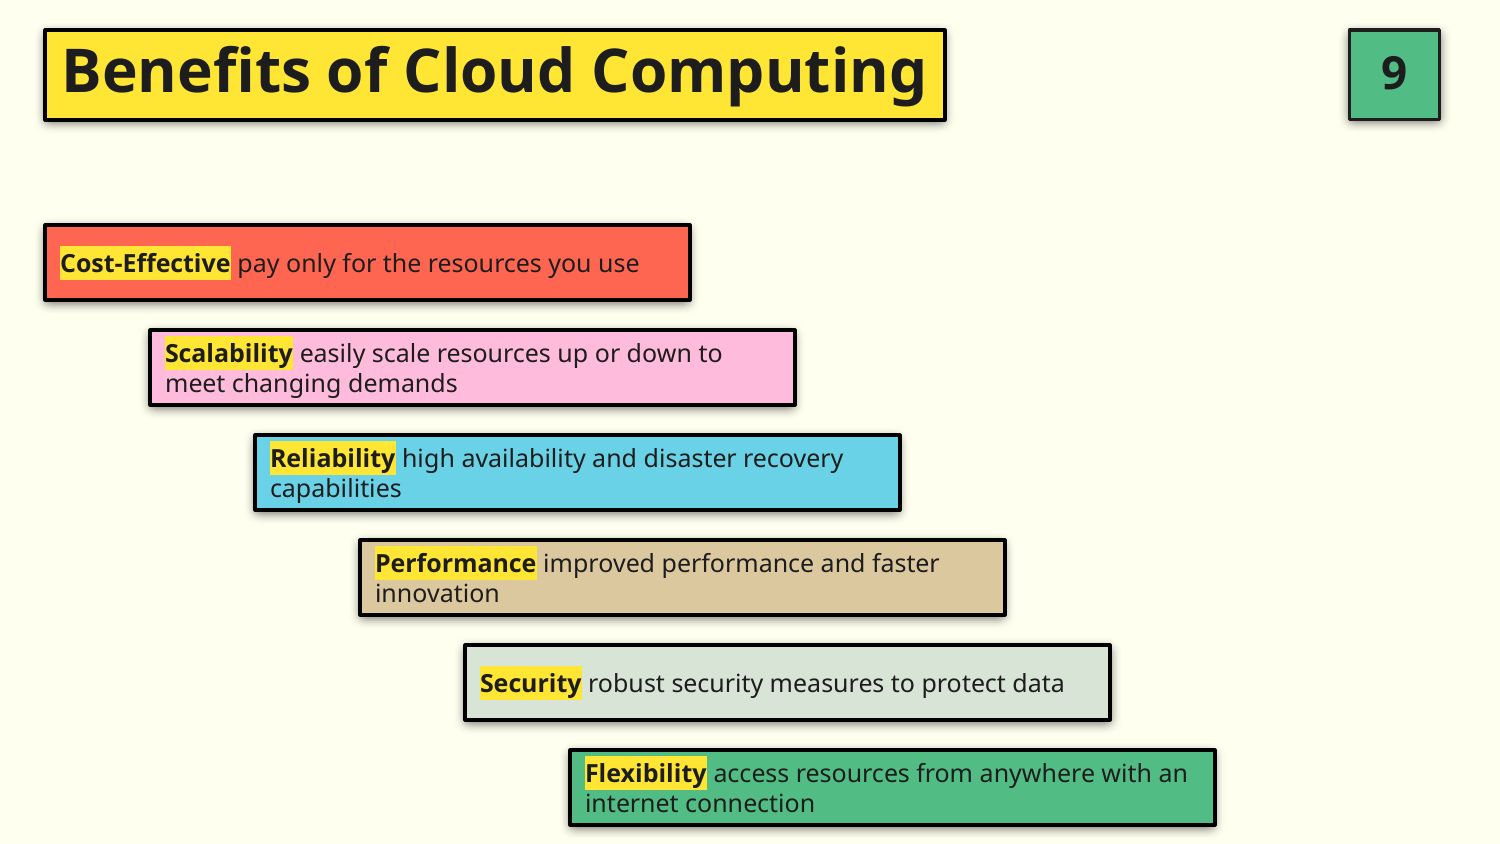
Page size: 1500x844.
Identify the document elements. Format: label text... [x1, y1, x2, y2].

list Performance improved performance and faster innovation [358, 538, 1007, 617]
list Flexibility access resources from anywhere with an internet connection [568, 748, 1217, 827]
list Scalability easily scale resources up or down to meet changing demands [148, 328, 797, 407]
list Security robust security measures to protect data [463, 643, 1112, 722]
list Cost-Effective pay only for the resources you use [43, 223, 692, 302]
list Reliability high availability and disaster recovery capabilities [253, 433, 902, 512]
title Benefits of Cloud Computing [43, 28, 947, 122]
